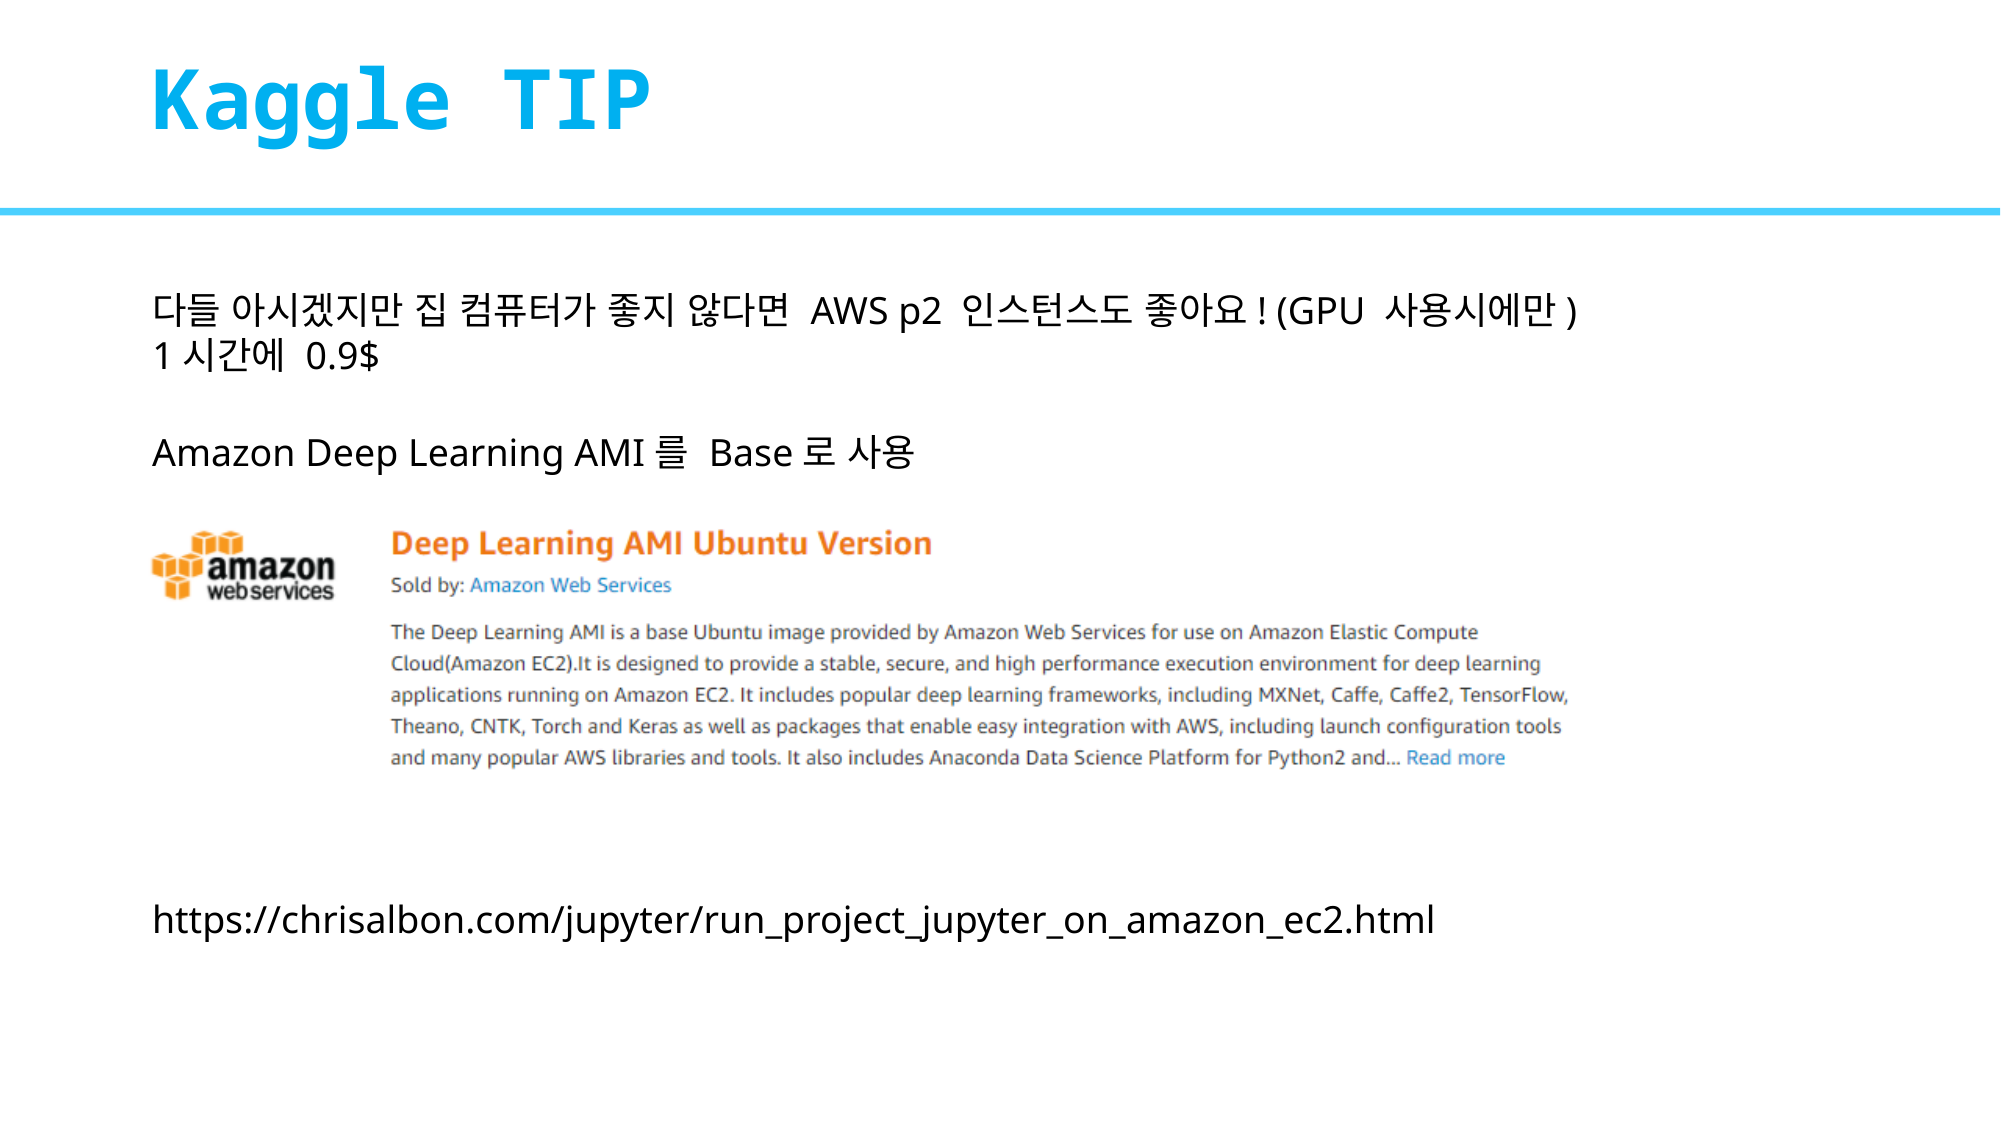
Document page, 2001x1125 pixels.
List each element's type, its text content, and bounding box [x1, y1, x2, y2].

text_box 다들 아시겠지만 집 컴퓨터가 좋지 않다면 AWS p2 인스턴스도 좋아요! (GPU 사용시에만) 1시간에 0.9$ [137, 279, 1886, 384]
title Kaggle TIP [137, 34, 1922, 172]
text_box Amazon Deep Learning AMI를 Base로 사용 [137, 421, 1666, 572]
picture [137, 517, 1597, 793]
text_box https://chrisalbon.com/jupyter/run_project_jupyter_on_amazon_ec2.html [137, 888, 1747, 949]
